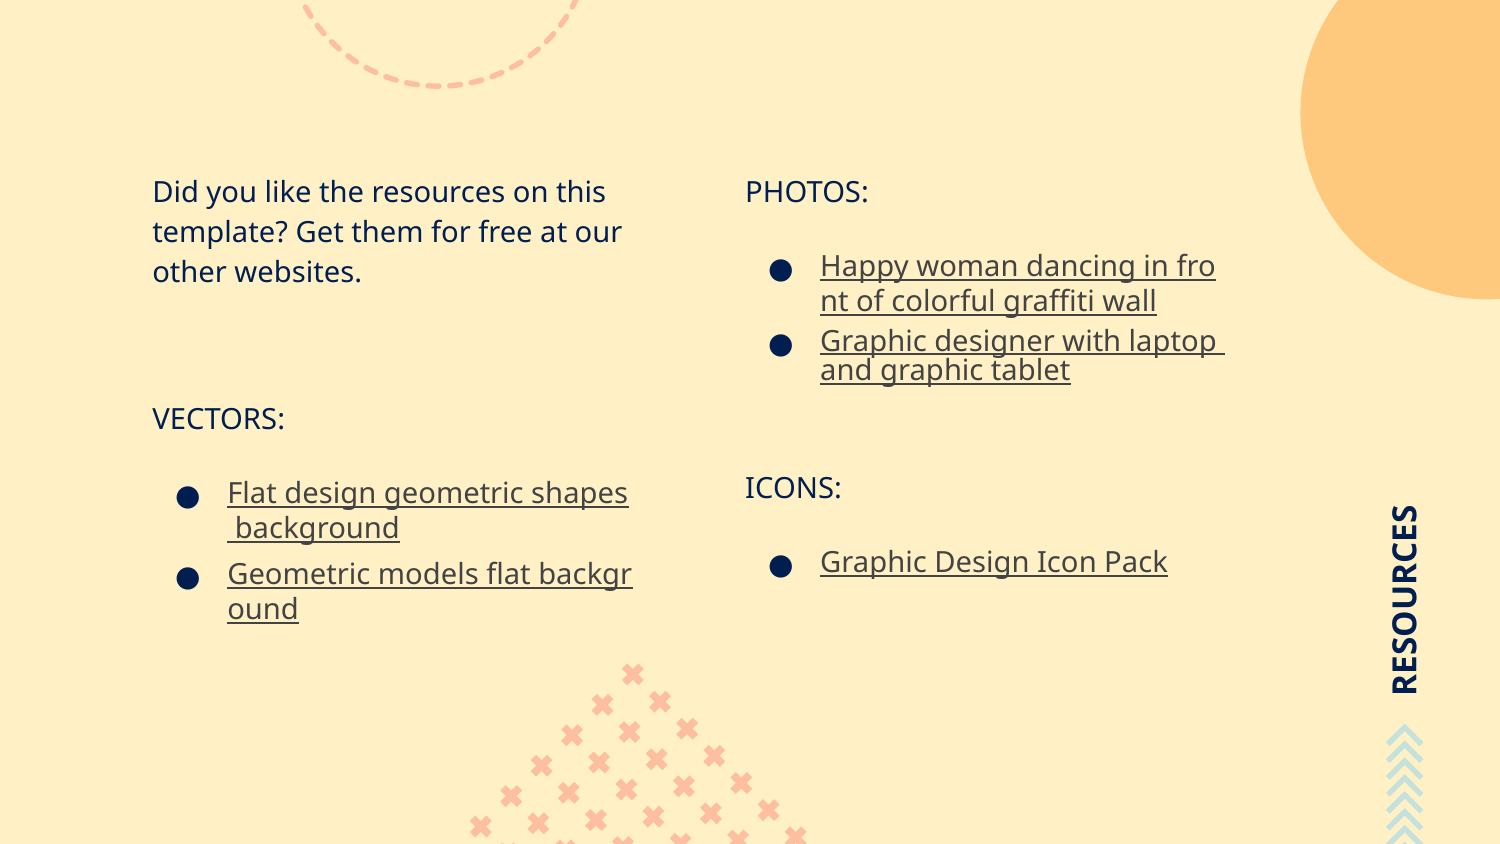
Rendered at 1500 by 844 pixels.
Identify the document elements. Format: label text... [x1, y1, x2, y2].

list PHOTOS: Happy woman dancing in front of colorful graffiti wall Graphic designer with laptop and graphic tablet ICONS: Graphic Design Icon Pack [730, 152, 1242, 654]
title RESOURCES [1368, 0, 1442, 712]
list Did you like the resources on this template? Get them for free at our other websites. VECTORS: Flat design geometric shapes background Geometric models flat background [137, 152, 649, 654]
